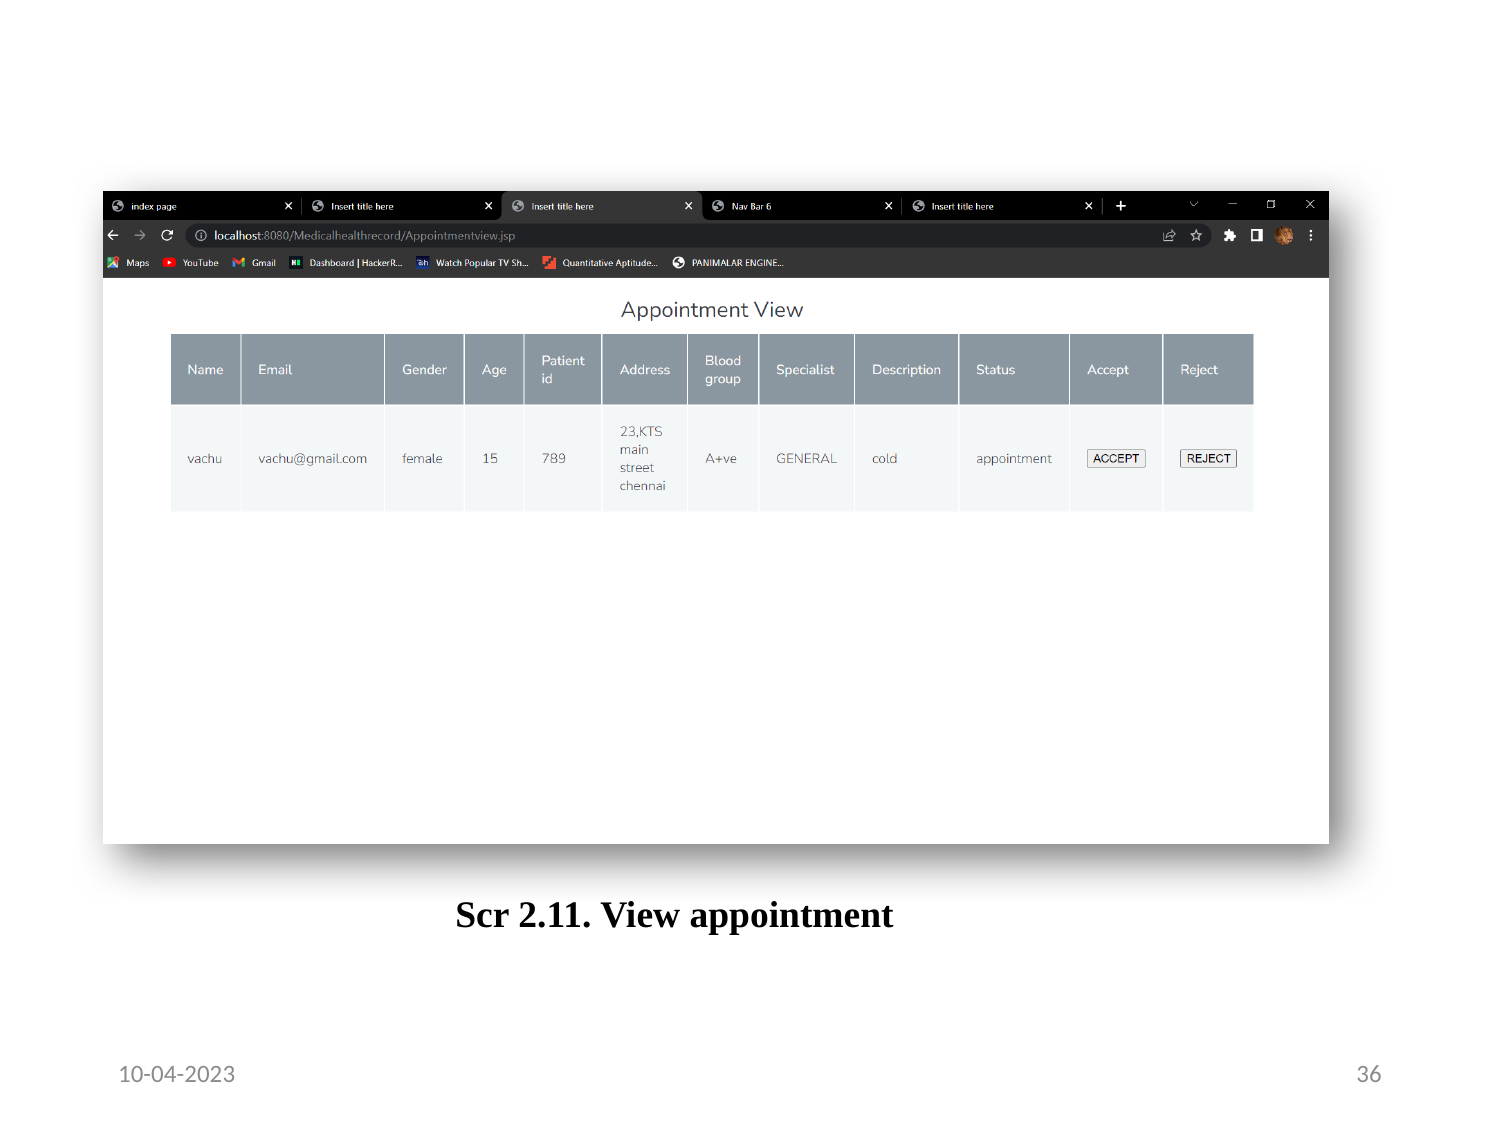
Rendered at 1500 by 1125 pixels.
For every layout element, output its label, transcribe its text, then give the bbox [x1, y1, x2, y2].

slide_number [103, 1042, 441, 1103]
slide_number 36 [1059, 1042, 1397, 1103]
picture [103, 191, 1329, 844]
text_box Scr 2.11. View appointment [440, 882, 1191, 943]
